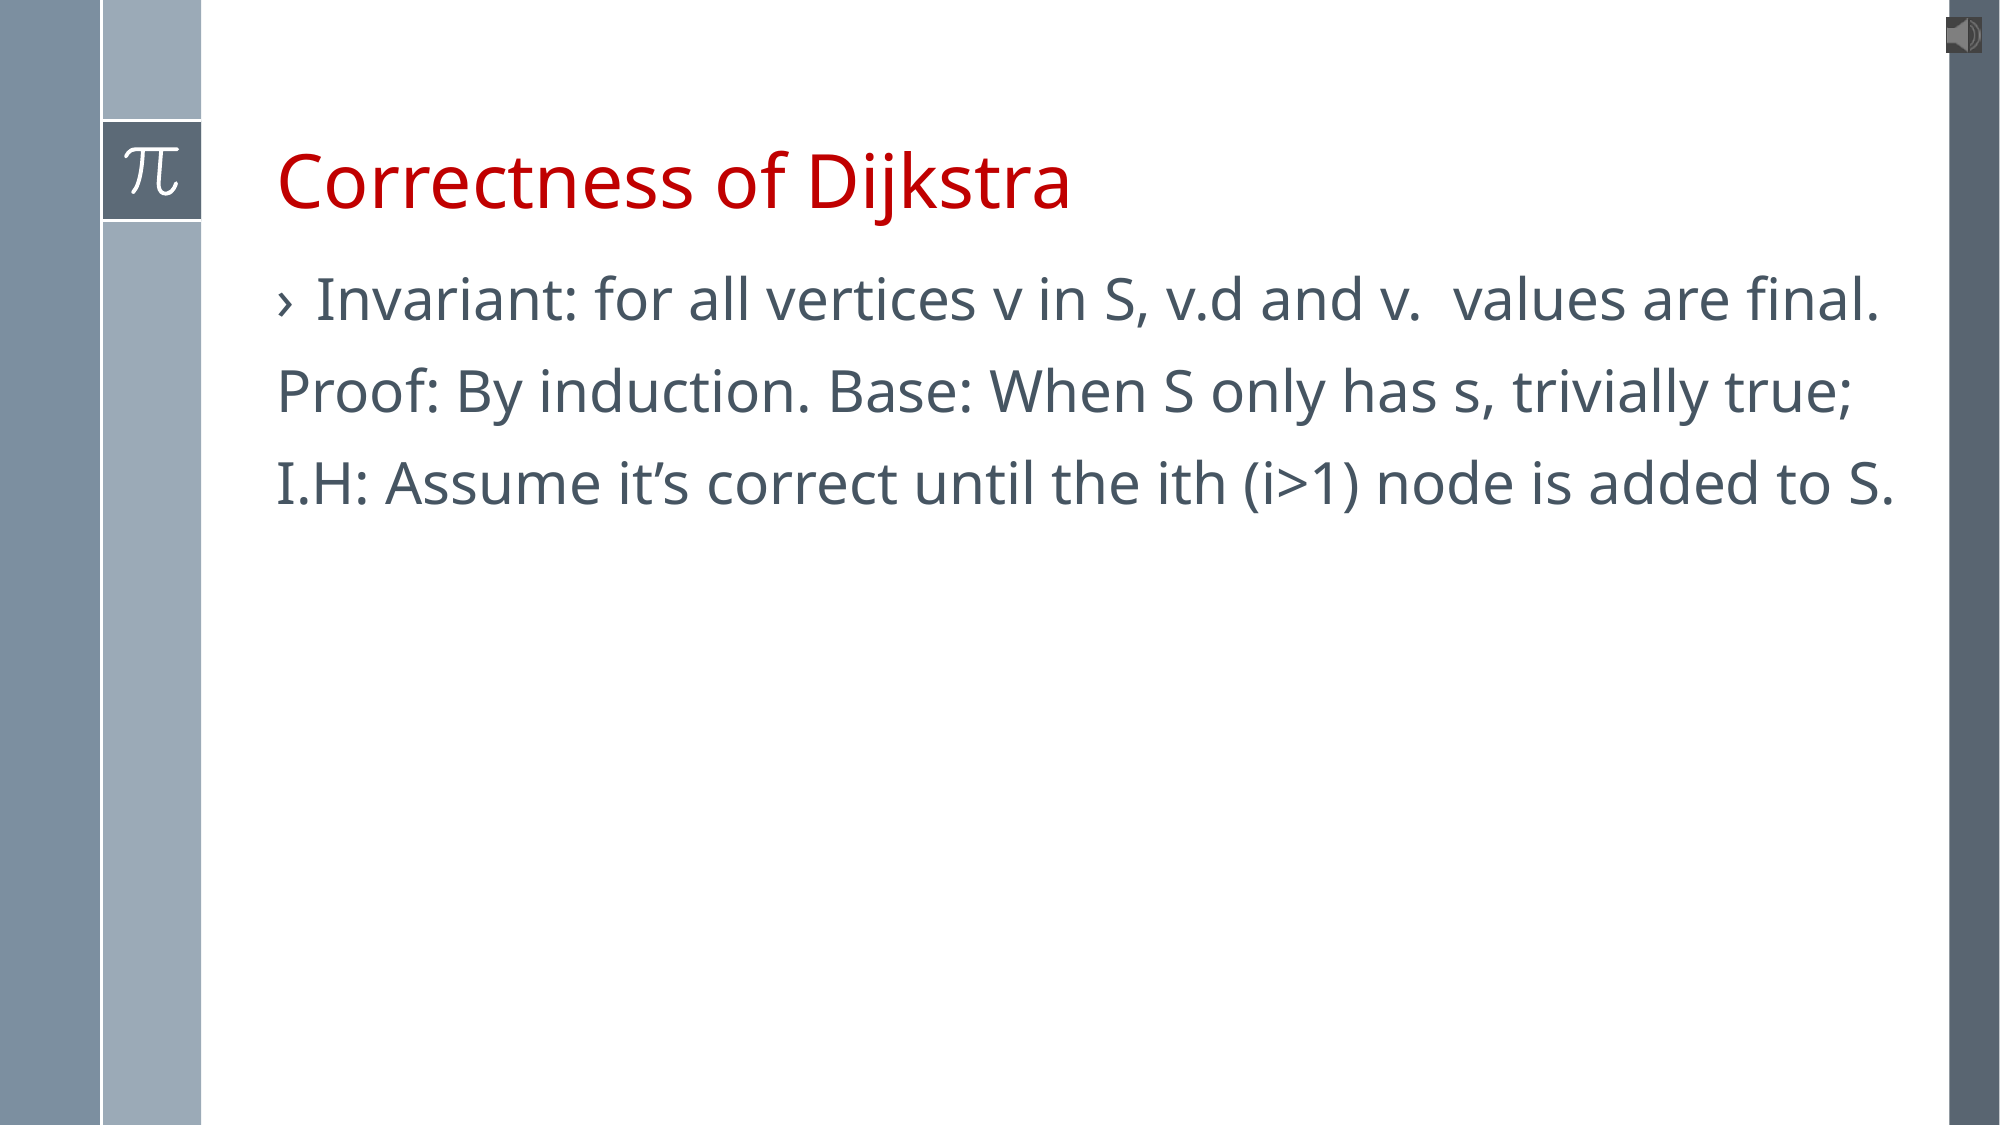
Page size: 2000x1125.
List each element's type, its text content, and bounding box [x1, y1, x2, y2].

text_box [1945, 16, 1983, 55]
title Correctness of Dijkstra [261, 29, 1867, 233]
